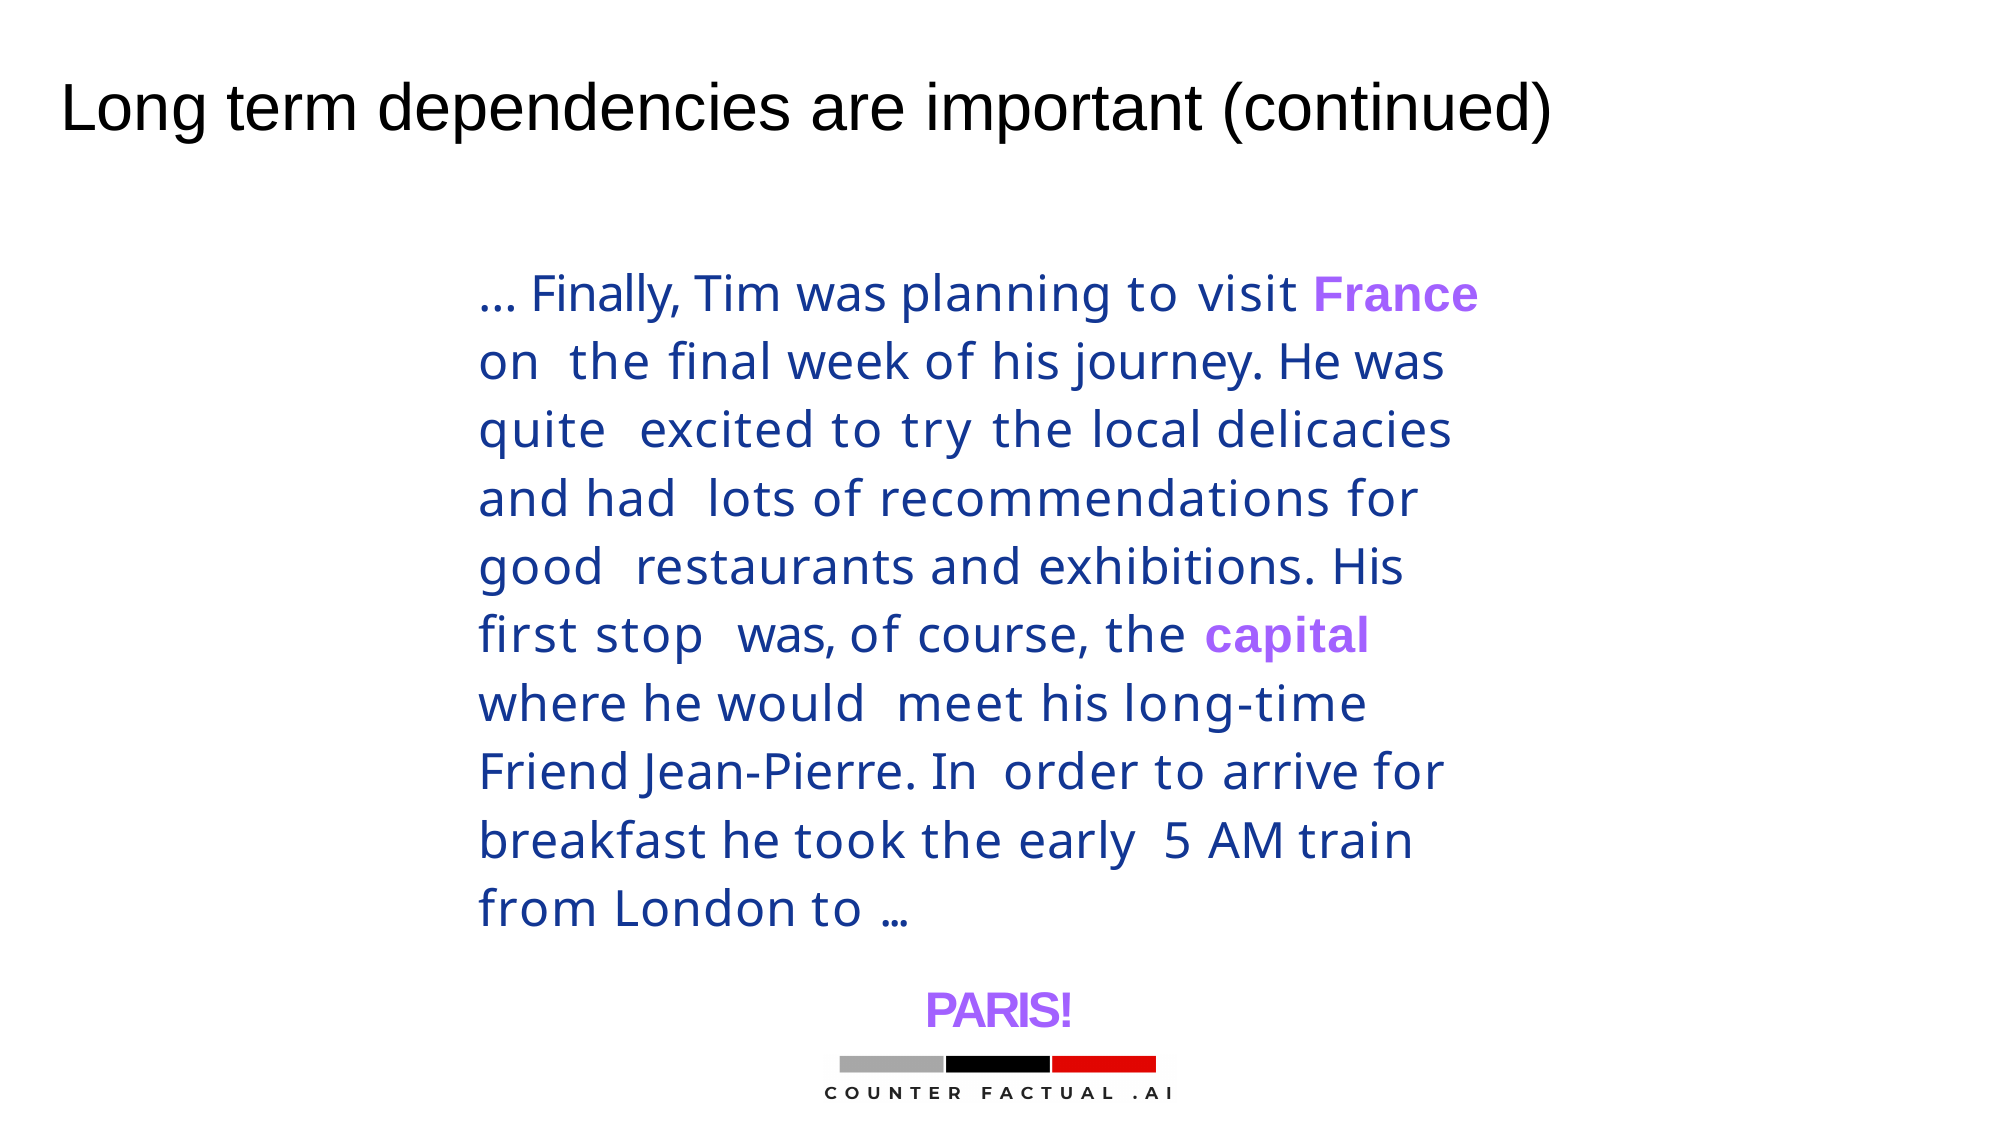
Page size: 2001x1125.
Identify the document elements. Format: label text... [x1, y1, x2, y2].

text_box … Finally, Tim was planning to visit France on the ﬁnal week of his journey. He was quite excited to try the local delicacies and had lots of recommendations for good restaurants and exhibitions. His ﬁrst stop was, of course, the capital where he would meet his long-time Friend Jean-Pierre. In order to arrive for breakfast he took the early 5 AM train from London to ... PARIS! [475, 249, 1517, 1038]
picture [823, 1054, 1177, 1103]
title Long term dependencies are important (continued) [0, 0, 2000, 218]
